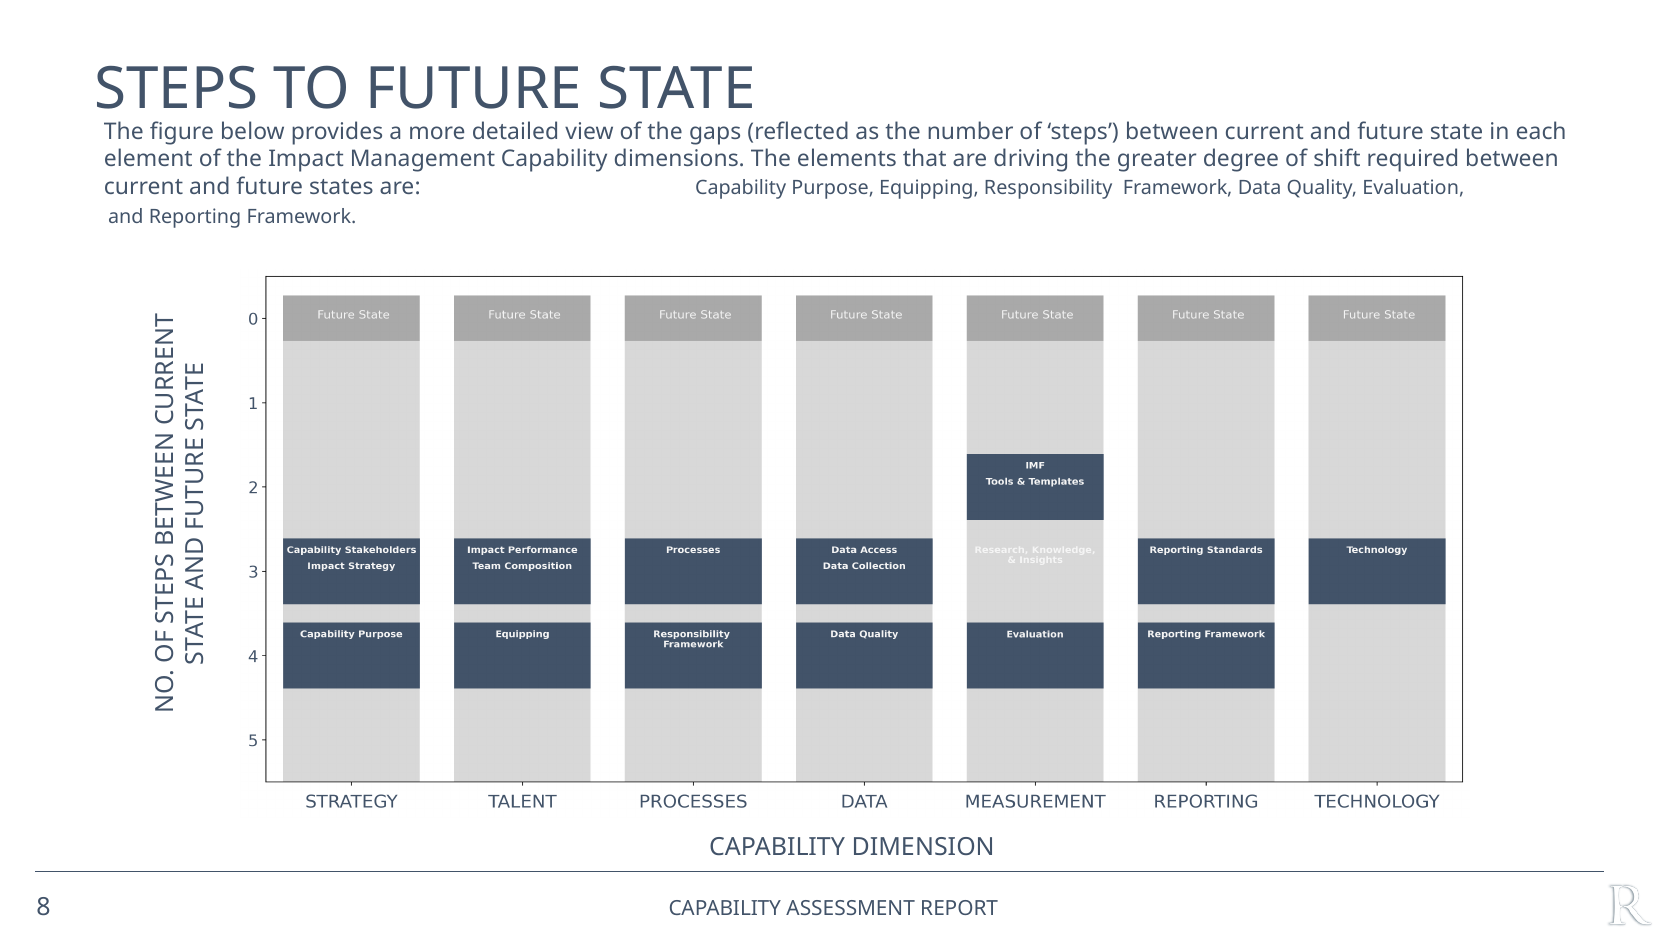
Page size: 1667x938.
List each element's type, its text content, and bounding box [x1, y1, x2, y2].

text_box and Reporting Framework. [93, 196, 372, 235]
picture [1605, 882, 1654, 928]
list The figure below provides a more detailed view of the gaps (reflected as the number of ‘steps’) between current and future state in each element of the Impact Management Capability dimensions. The elements that are driving the greater degree of shift required between current and future states are: [88, 108, 1628, 164]
list Capability ASSESSMENT Report [412, 882, 1254, 932]
text_box No. of Steps between current state and future state [140, 263, 216, 764]
title Steps to Future State [79, 25, 1588, 145]
picture [239, 269, 1471, 818]
text_box Capability Purpose, Equipping, Responsibility Framework, Data Quality, Evaluation, [680, 167, 1480, 206]
slide_number 8 [7, 882, 80, 933]
text_box Capability Dimension [465, 827, 1239, 868]
